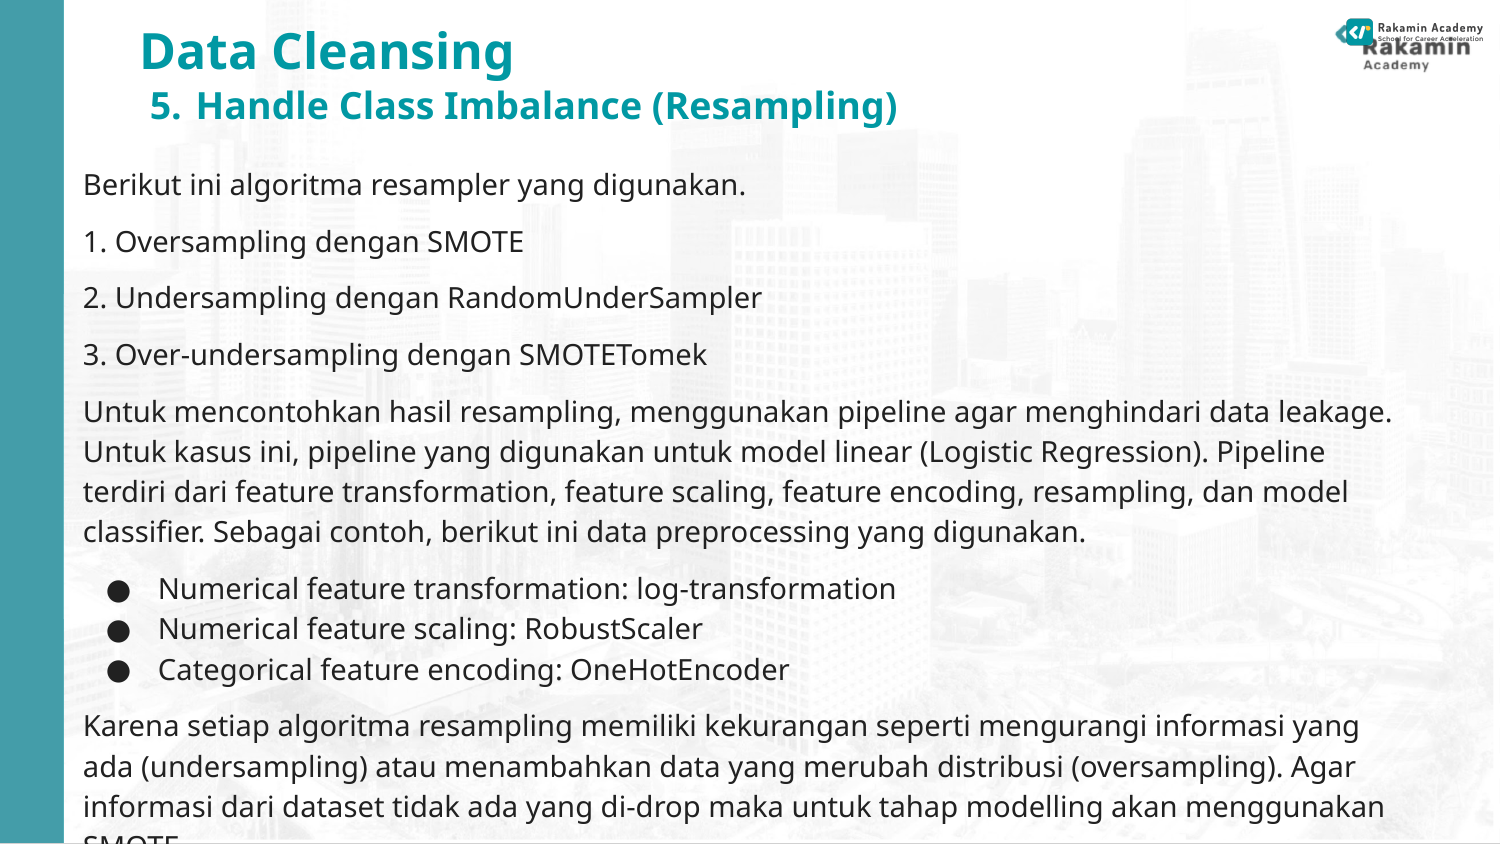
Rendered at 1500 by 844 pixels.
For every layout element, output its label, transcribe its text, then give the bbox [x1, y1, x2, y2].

text_box Handle Class Imbalance (Resampling) [128, 75, 1033, 133]
text_box Data Cleansing [128, 12, 1033, 75]
text_box Berikut ini algoritma resampler yang digunakan. 1. Oversampling dengan SMOTE 2. Undersampling dengan RandomUnderSampler 3. Over-undersampling dengan SMOTETomek Untuk mencontohkan hasil resampling, menggunakan pipeline agar menghindari data leakage. Untuk kasus ini, pipeline yang digunakan untuk model linear (Logistic Regression). Pipeline terdiri dari feature transformation, feature scaling, feature encoding, resampling, dan model classifier. Sebagai contoh, berikut ini data preprocessing yang digunakan. Numerical feature transformation: log-transformation Numerical feature scaling: RobustScaler Categorical feature encoding: OneHotEncoder Karena setiap algoritma resampling memiliki kekurangan seperti mengurangi informasi yang ada (undersampling) atau menambahkan data yang merubah distribusi (oversampling). Agar informasi dari dataset tidak ada yang di-drop maka untuk tahap modelling akan menggunakan SMOTE. [71, 155, 1424, 809]
picture [0, 0, 1500, 844]
